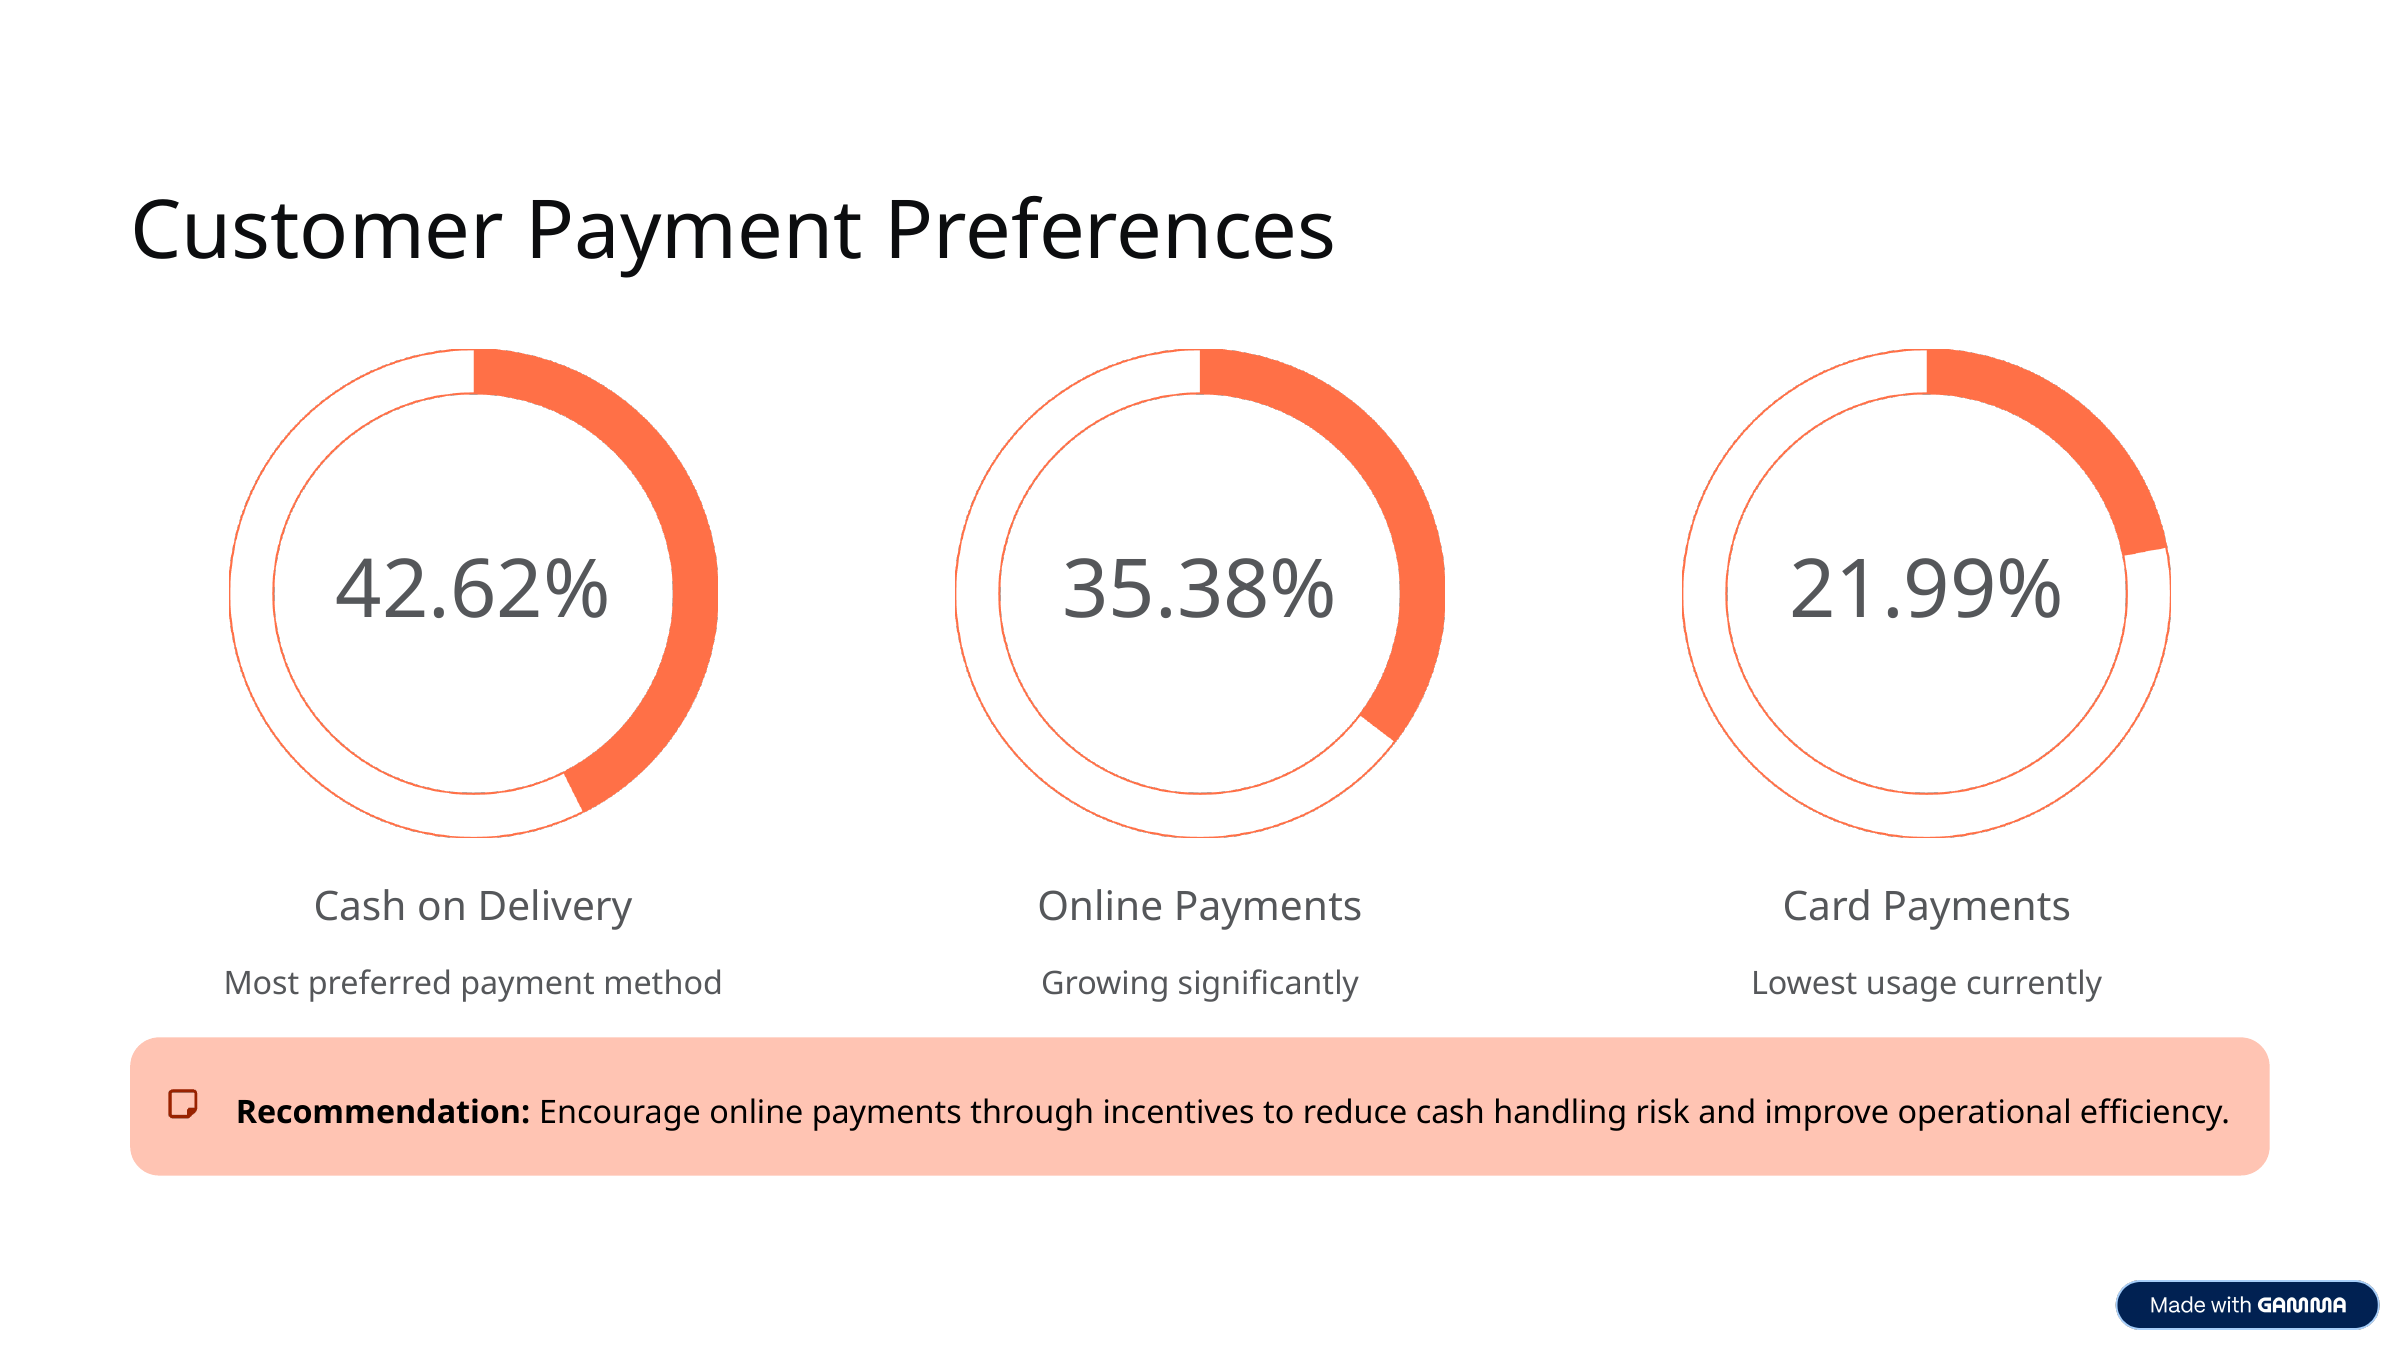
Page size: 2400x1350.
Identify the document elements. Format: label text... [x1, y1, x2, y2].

text_box Recommendation: Encourage online payments through incentives to reduce cash handling risk and improve operational efficiency. [235, 1077, 2238, 1131]
picture [228, 349, 718, 838]
text_box Customer Payment Preferences [130, 174, 1352, 276]
picture [955, 349, 1445, 838]
picture [2106, 1271, 2389, 1339]
text_box Lowest usage currently [1583, 948, 2270, 1001]
text_box Cash on Delivery [269, 878, 677, 930]
picture [1682, 349, 2171, 838]
picture [162, 1087, 204, 1120]
text_box Online Payments [996, 878, 1404, 930]
text_box Card Payments [1723, 878, 2131, 930]
text_box Most preferred payment method [130, 948, 817, 1001]
text_box Growing significantly [856, 948, 1543, 1001]
text_box [130, 1037, 2270, 1176]
